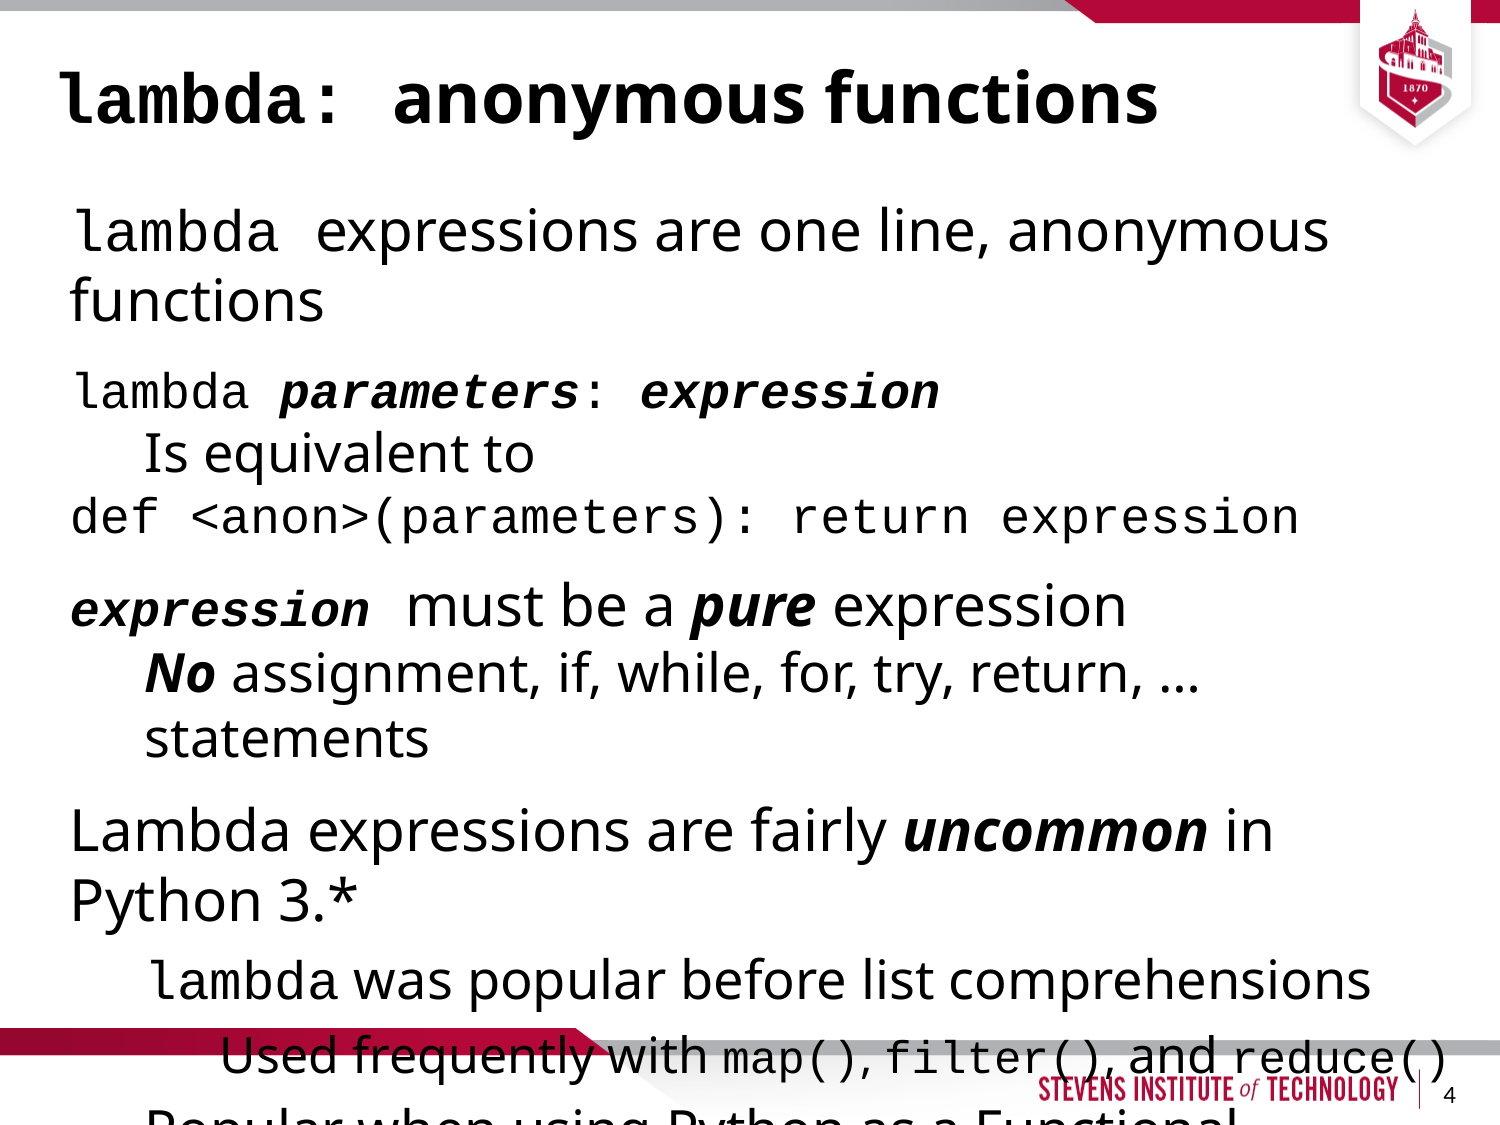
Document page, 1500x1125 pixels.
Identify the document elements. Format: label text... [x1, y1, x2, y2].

list lambda expressions are one line, anonymous functions lambda parameters: expression Is equivalent to def <anon>(parameters): return expression expression must be a pure expression No assignment, if, while, for, try, return, … statements Lambda expressions are fairly uncommon in Python 3.* lambda was popular before list comprehensions Used frequently with map(), filter(), and reduce() Popular when using Python as a Functional language [55, 186, 1490, 886]
title lambda: anonymous functions [37, 45, 1338, 150]
picture [0, 1028, 1500, 1125]
slide_number 4 [1428, 1071, 1490, 1108]
picture [0, 0, 1500, 160]
